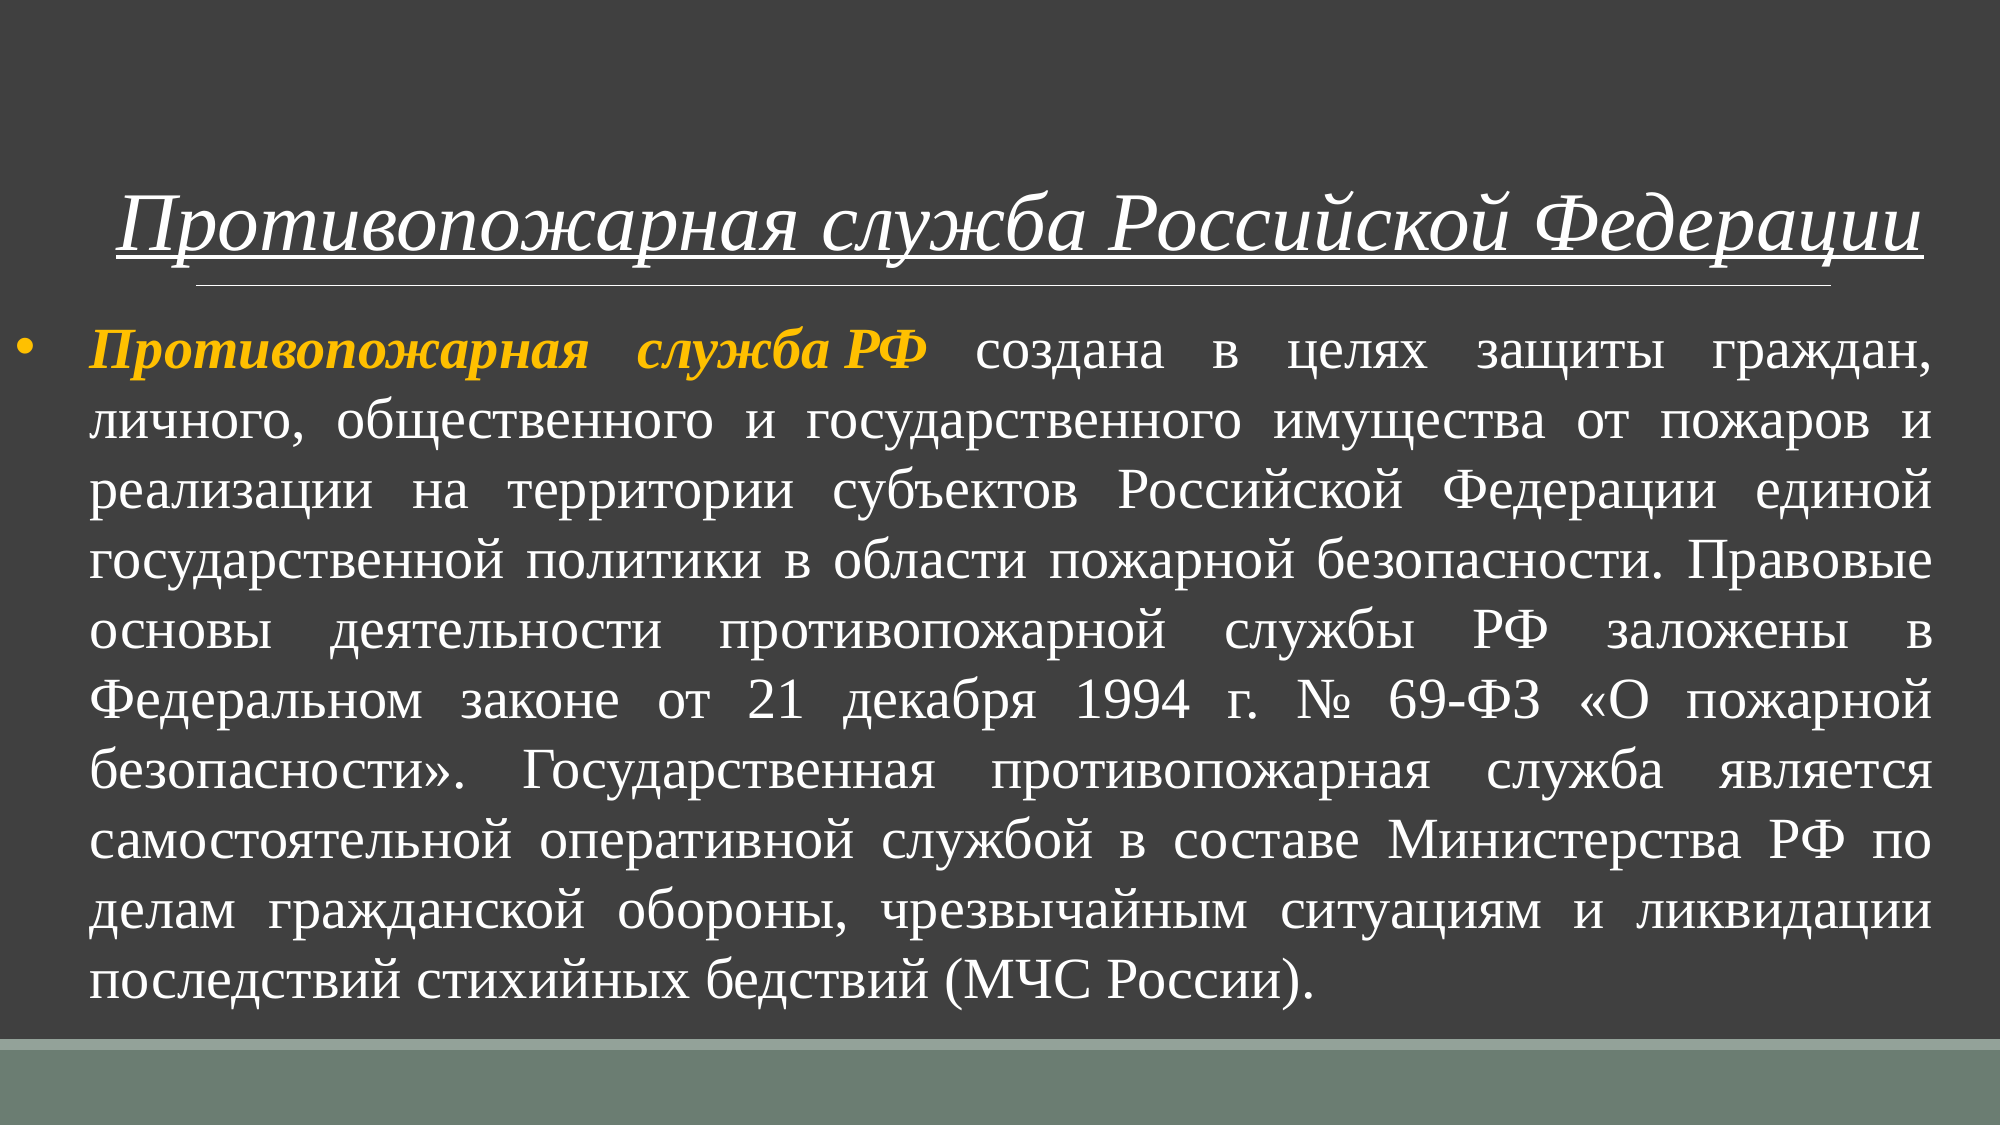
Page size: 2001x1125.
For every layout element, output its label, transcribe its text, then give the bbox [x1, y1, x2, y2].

text_box Противопожарная служба Российской Федерации [101, 159, 1940, 275]
text_box Противопожарная служба РФ создана в целях защиты граждан, личного, общественного и государственного имущества от пожаров и реализации на тер­ритории субъектов Российской Федерации единой государ­ственной политики в области пожарной безопасности. Право­вые основы деятельности противопожарной службы РФ за­ложены в Федеральном законе от 21 декабря 1994 г. № 69-ФЗ «О пожарной безопасности». Государственная противопожар­ная служба является самостоятельной оперативной службой в составе Министерства РФ по делам гражданской обороны, чрезвычайным ситуациям и ликвидации последствий стихий­ных бедствий (МЧС России). [0, 302, 1949, 1018]
